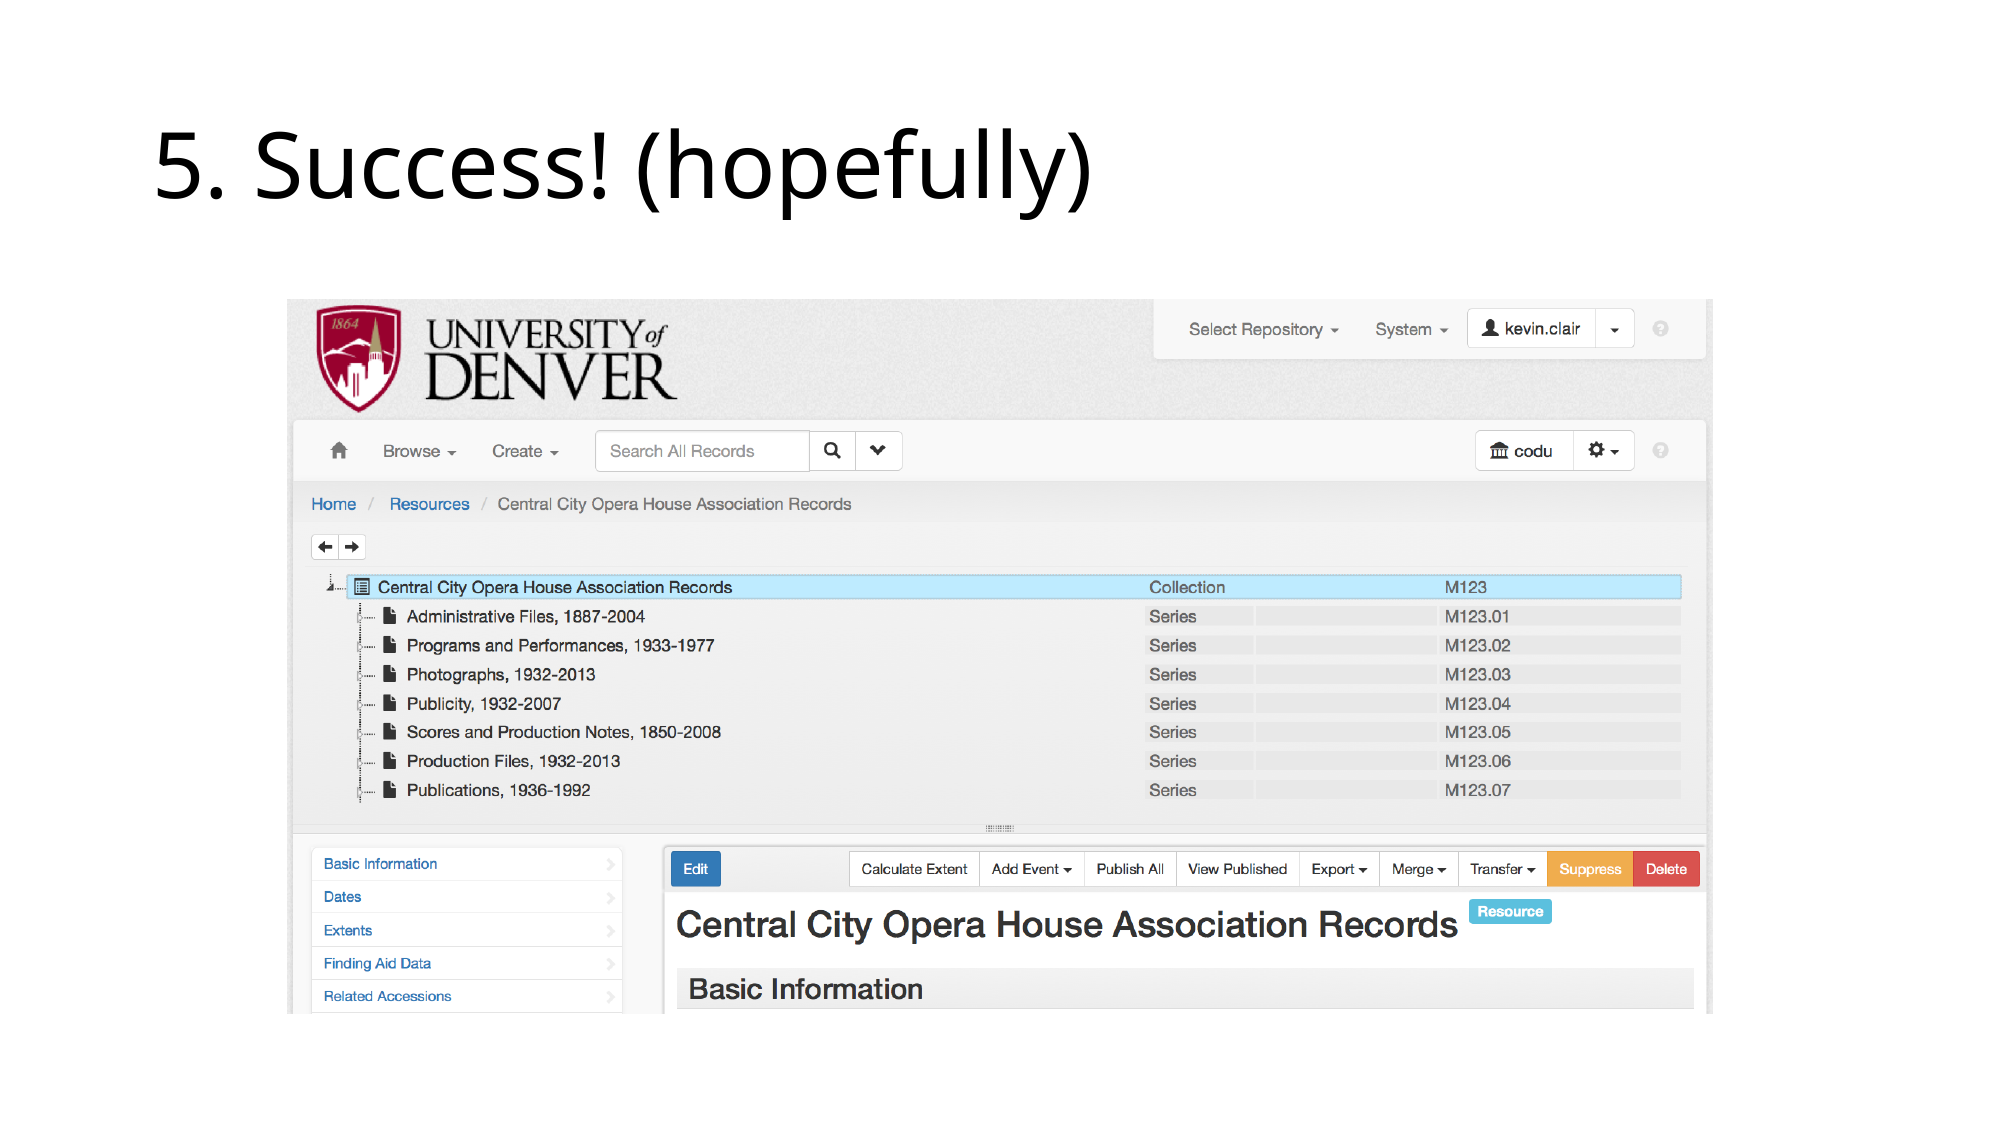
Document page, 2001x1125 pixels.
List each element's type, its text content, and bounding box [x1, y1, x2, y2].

title 5. Success! (hopefully) [137, 59, 1863, 278]
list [287, 299, 1713, 1014]
